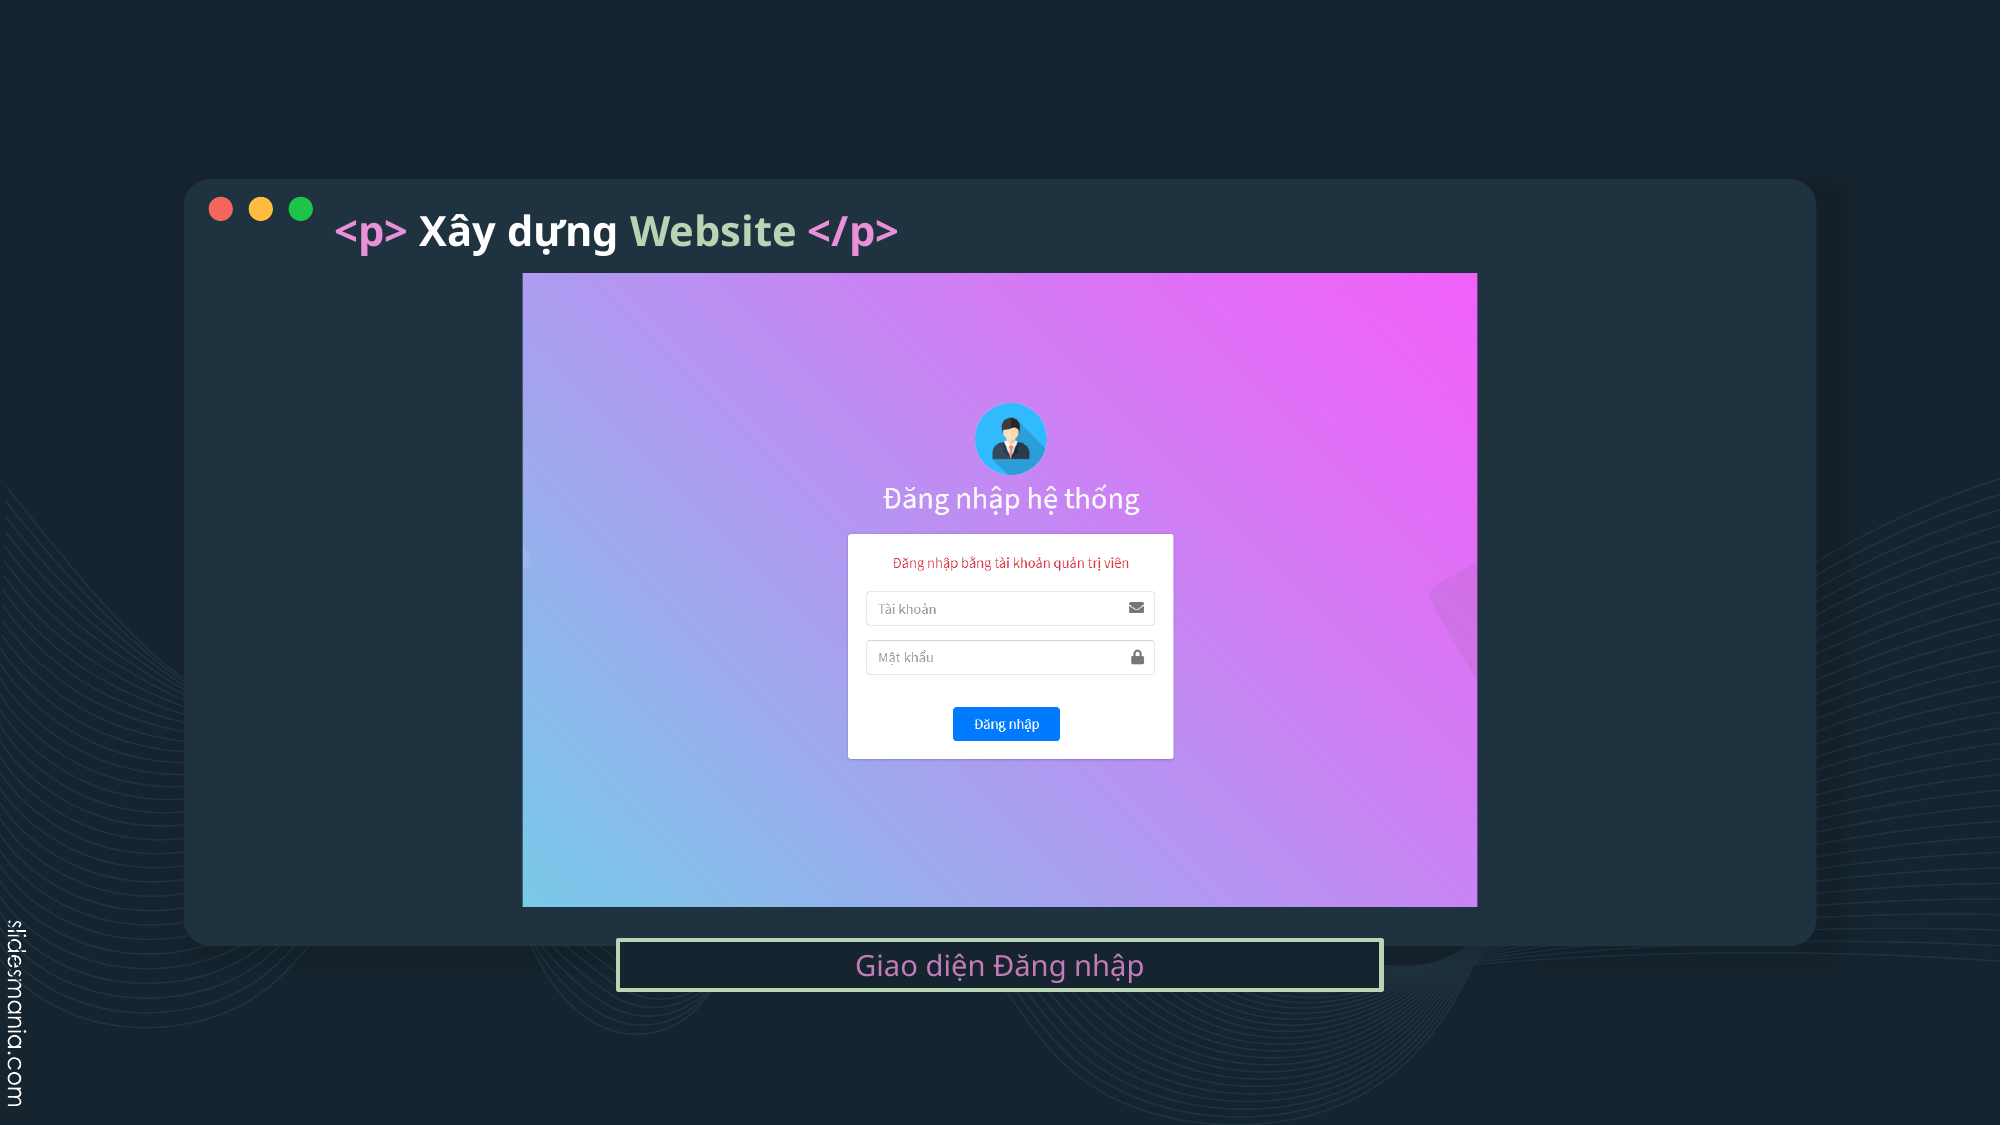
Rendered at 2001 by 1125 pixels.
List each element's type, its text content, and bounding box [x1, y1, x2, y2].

picture [522, 273, 1478, 908]
text_box <p> Xây dựng Website </p> [314, 184, 1298, 255]
text_box Giao diện Đăng nhập [616, 938, 1384, 992]
